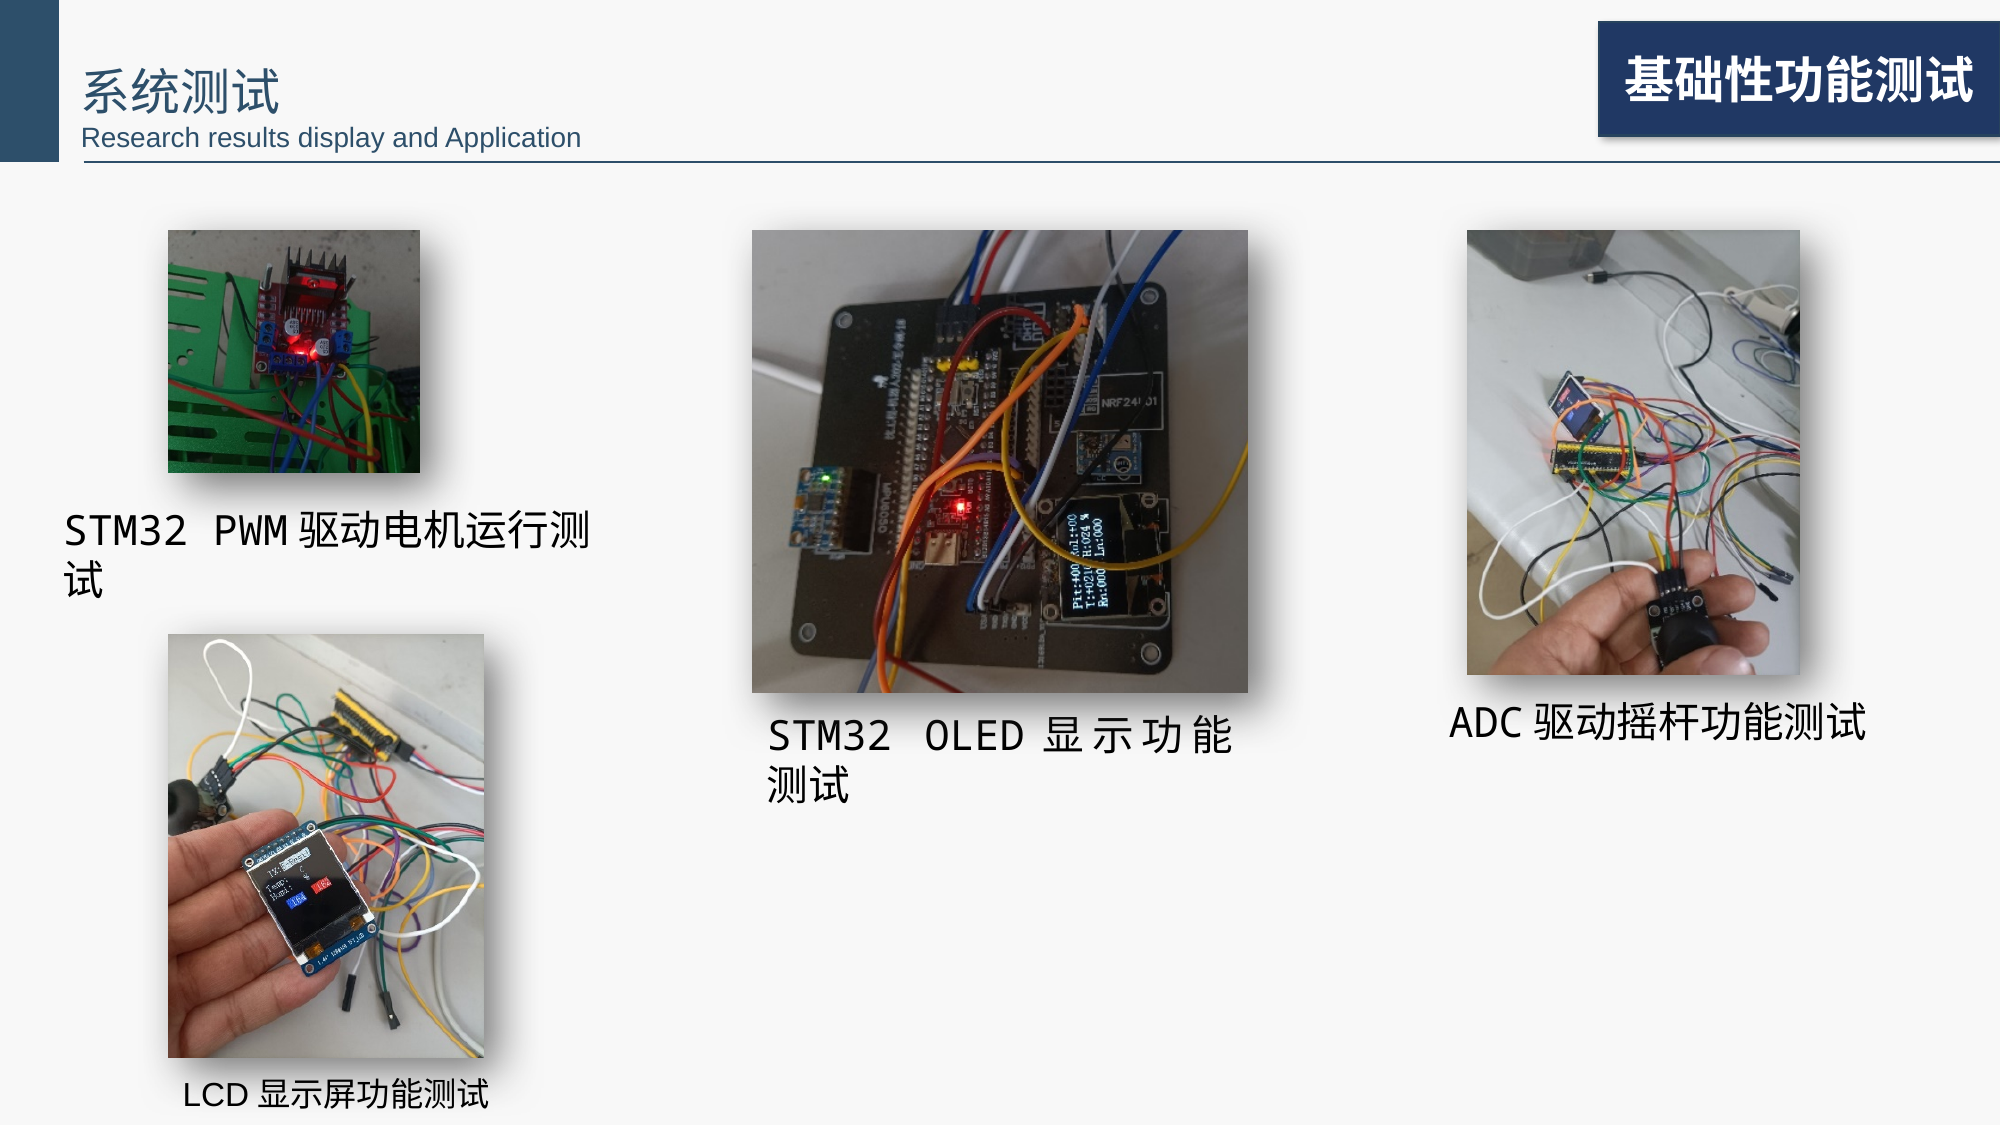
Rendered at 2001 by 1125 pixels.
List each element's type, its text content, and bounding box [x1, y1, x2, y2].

picture [751, 230, 1248, 693]
picture [167, 634, 484, 1058]
text_box LCD显示屏功能测试 [158, 1065, 1168, 1121]
text_box ADC驱动摇杆功能测试 [1433, 701, 1884, 754]
text_box STM32 PWM驱动电机运行测试 [48, 496, 606, 612]
picture [1467, 230, 1800, 675]
text_box STM32 OLED显示功能测试 [751, 725, 1248, 816]
picture [167, 230, 420, 473]
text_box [0, 0, 2000, 162]
